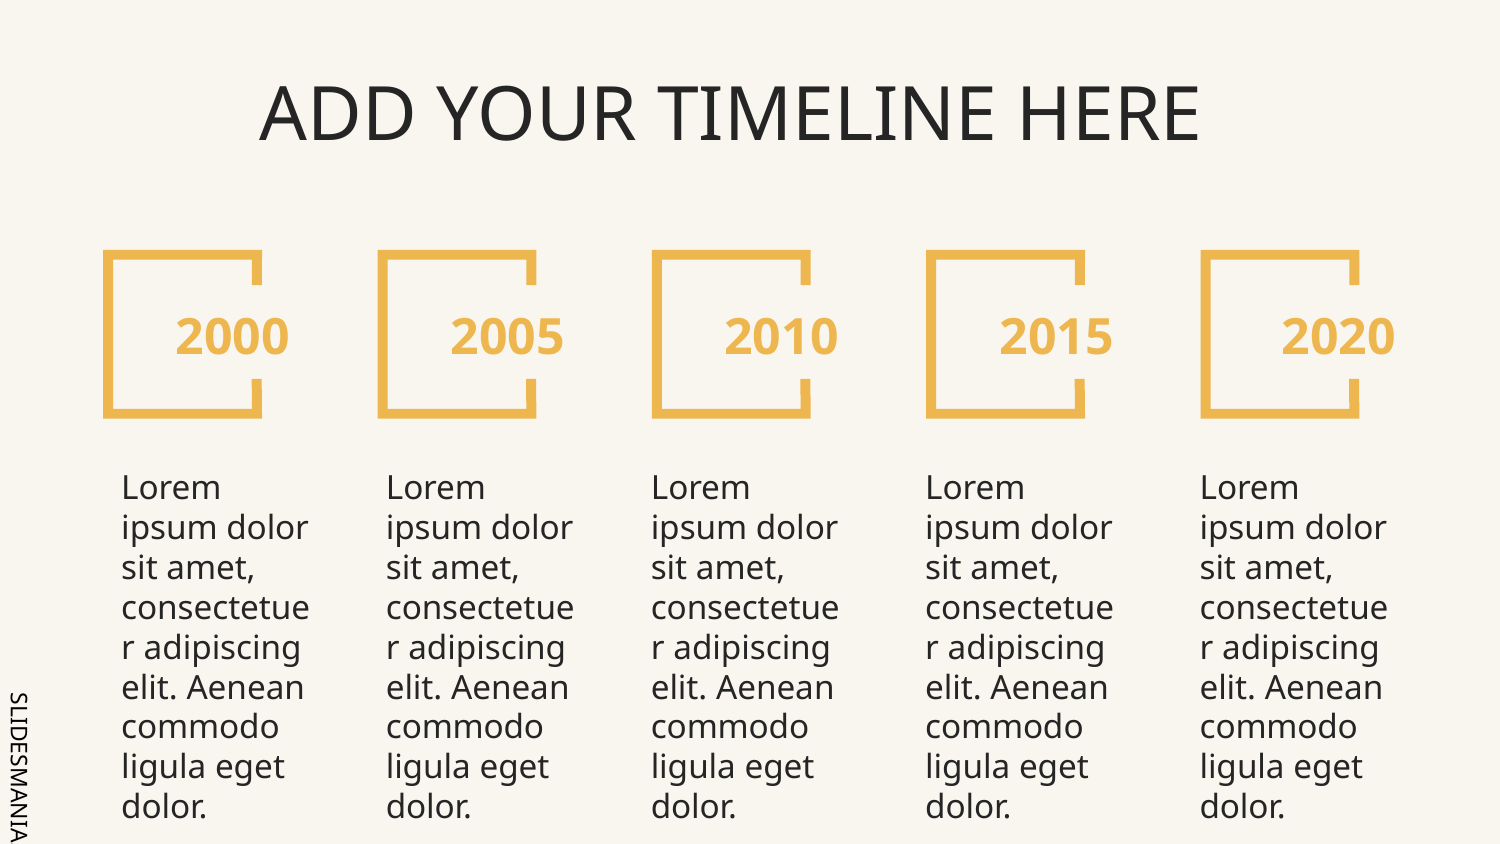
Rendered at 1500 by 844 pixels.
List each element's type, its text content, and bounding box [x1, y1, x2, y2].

text_box [106, 358, 259, 416]
text_box [1203, 253, 1357, 416]
text_box [654, 358, 808, 416]
title ADD YOUR TIMELINE HERE [37, 62, 1426, 158]
text_box Lorem ipsum dolor sit amet, consectetuer adipiscing elit. Aenean commodo ligula eget dolor. [635, 458, 863, 613]
text_box Lorem ipsum dolor sit amet, consectetuer adipiscing elit. Aenean commodo ligula eget dolor. [370, 458, 598, 613]
text_box 2000 [106, 311, 305, 358]
text_box [929, 253, 1082, 416]
text_box Lorem ipsum dolor sit amet, consectetuer adipiscing elit. Aenean commodo ligula eget dolor. [910, 458, 1137, 613]
text_box 2010 [654, 311, 854, 358]
text_box Lorem ipsum dolor sit amet, consectetuer adipiscing elit. Aenean commodo ligula eget dolor. [1184, 458, 1411, 613]
text_box 2005 [381, 311, 580, 358]
text_box [106, 253, 259, 311]
text_box [380, 253, 534, 416]
text_box Lorem ipsum dolor sit amet, consectetuer adipiscing elit. Aenean commodo ligula eget dolor. [106, 458, 333, 613]
text_box [654, 253, 808, 311]
text_box 2020 [1212, 311, 1411, 358]
text_box 2015 [930, 311, 1129, 358]
